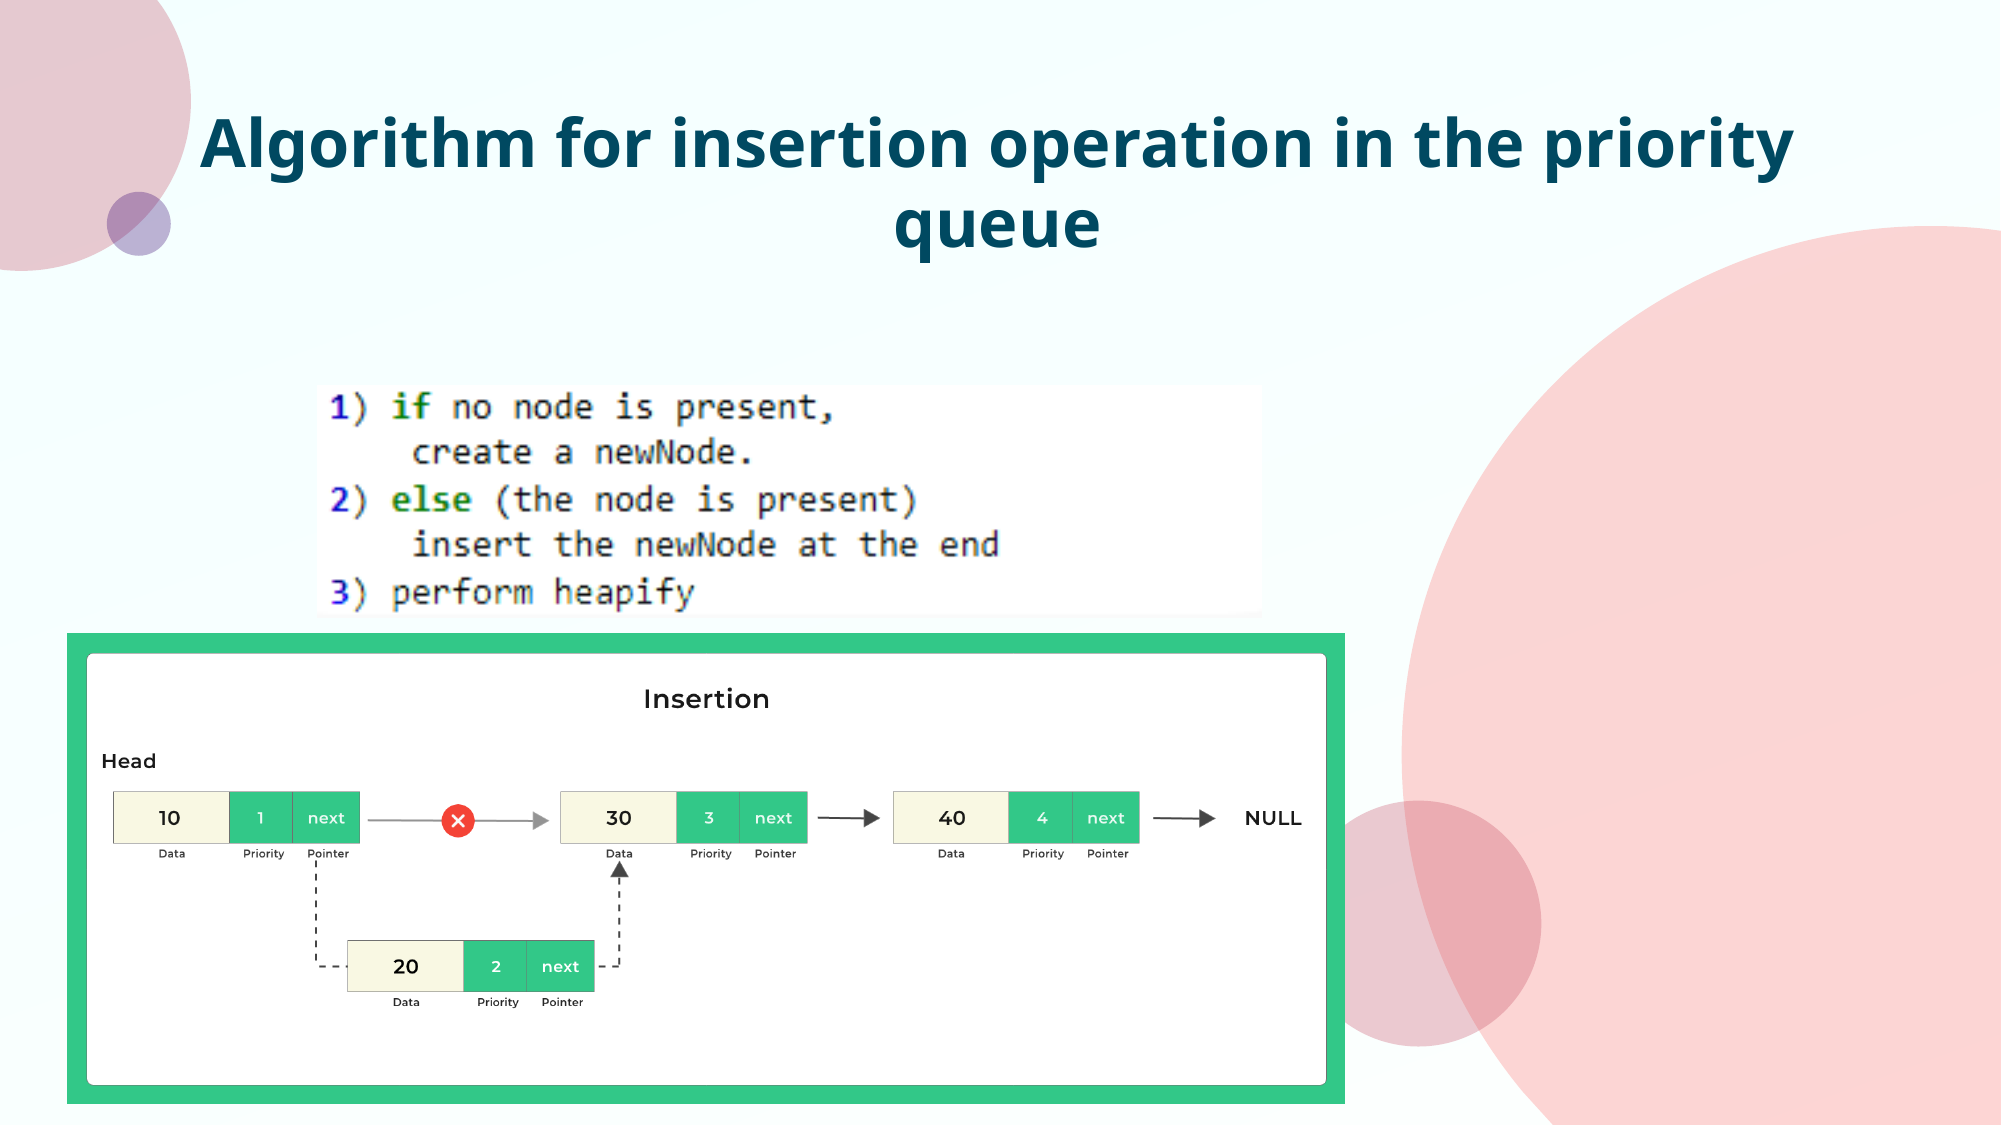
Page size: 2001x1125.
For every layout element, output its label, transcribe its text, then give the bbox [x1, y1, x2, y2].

picture [317, 385, 1262, 618]
picture [67, 633, 1345, 1104]
title Algorithm for insertion operation in the priority queue [85, 93, 1910, 198]
